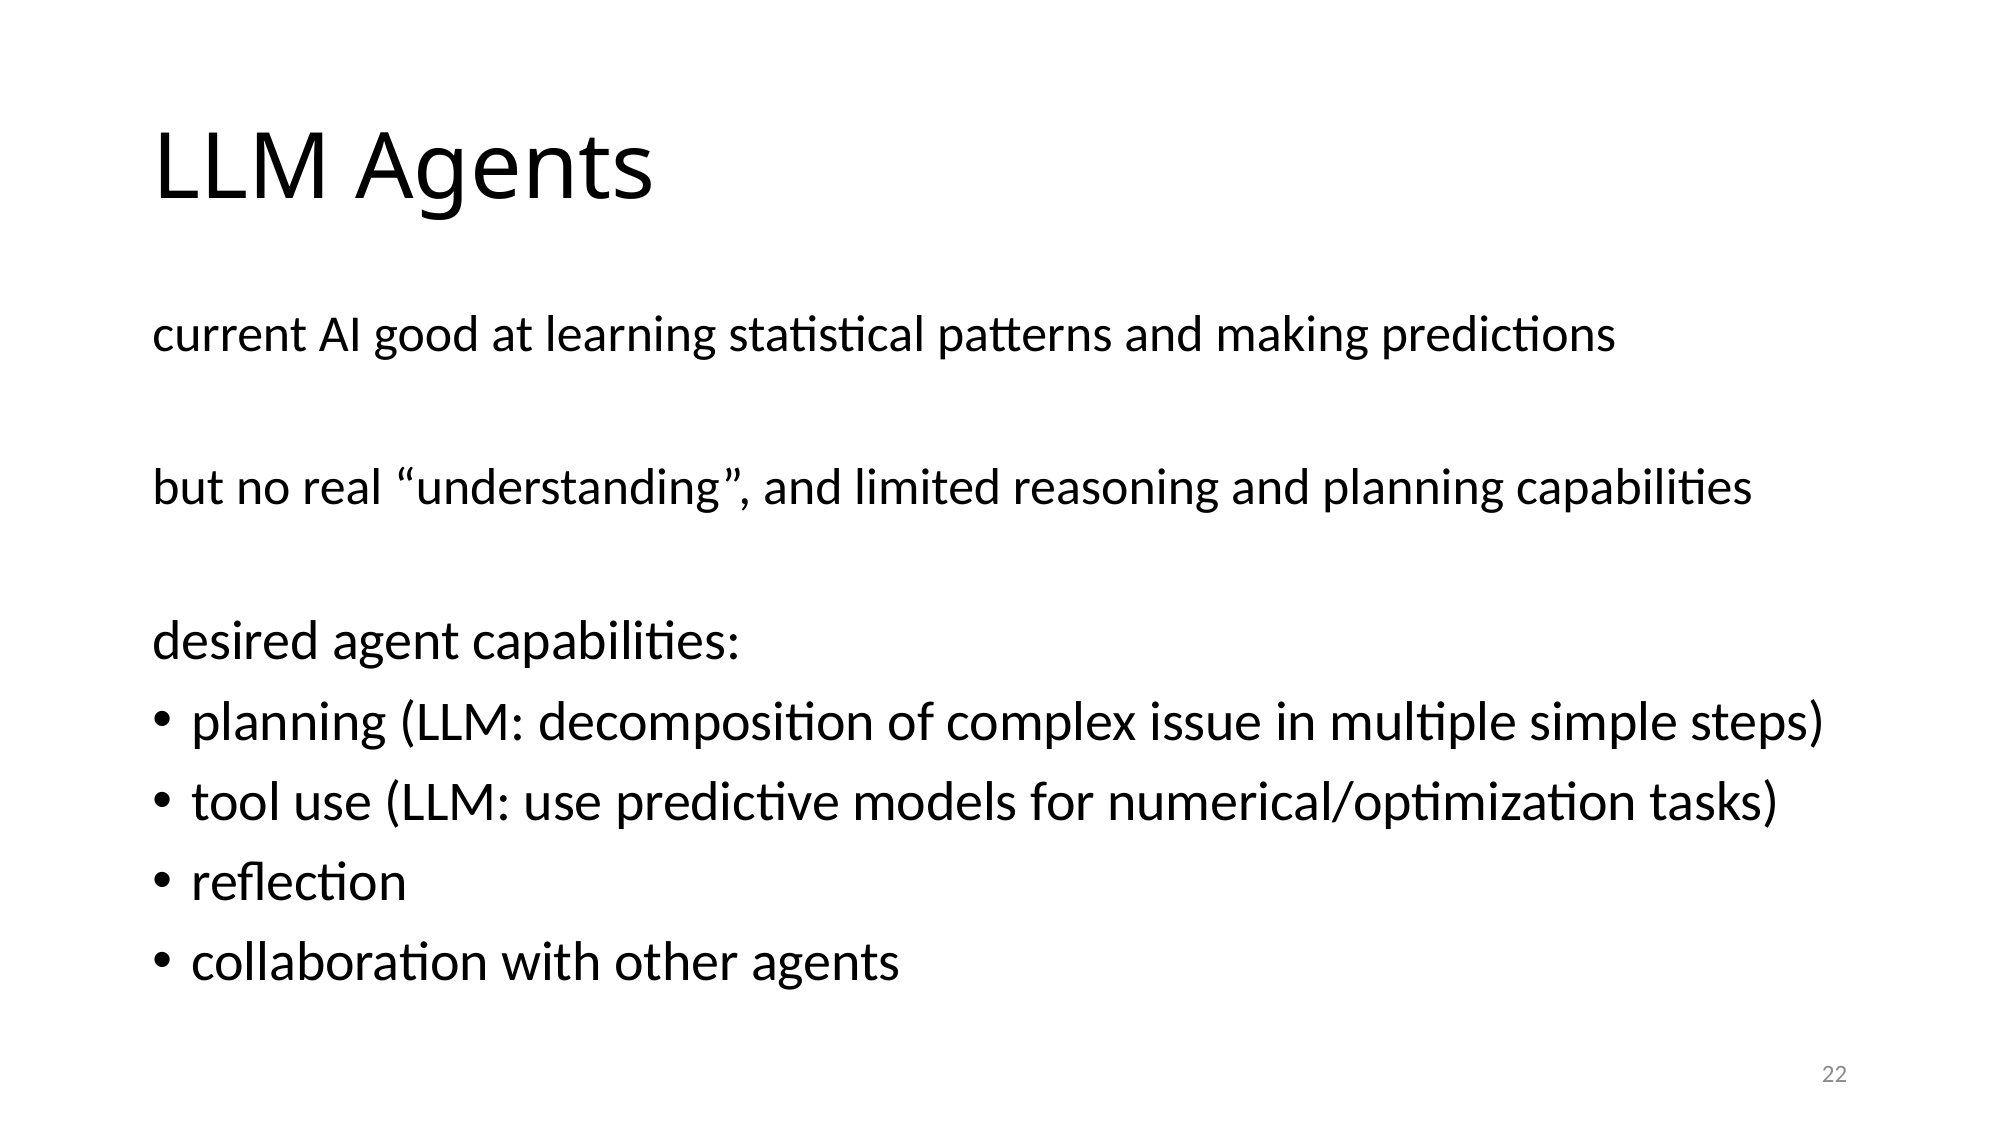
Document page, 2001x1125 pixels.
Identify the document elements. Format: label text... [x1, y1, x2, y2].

slide_number 22 [1412, 1042, 1863, 1103]
list current AI good at learning statistical patterns and making predictions but no real “understanding”, and limited reasoning and planning capabilities desired agent capabilities: planning (LLM: decomposition of complex issue in multiple simple steps) tool use (LLM: use predictive models for numerical/optimization tasks) reflection collaboration with other agents [137, 299, 1863, 1014]
title LLM Agents [137, 59, 1863, 278]
